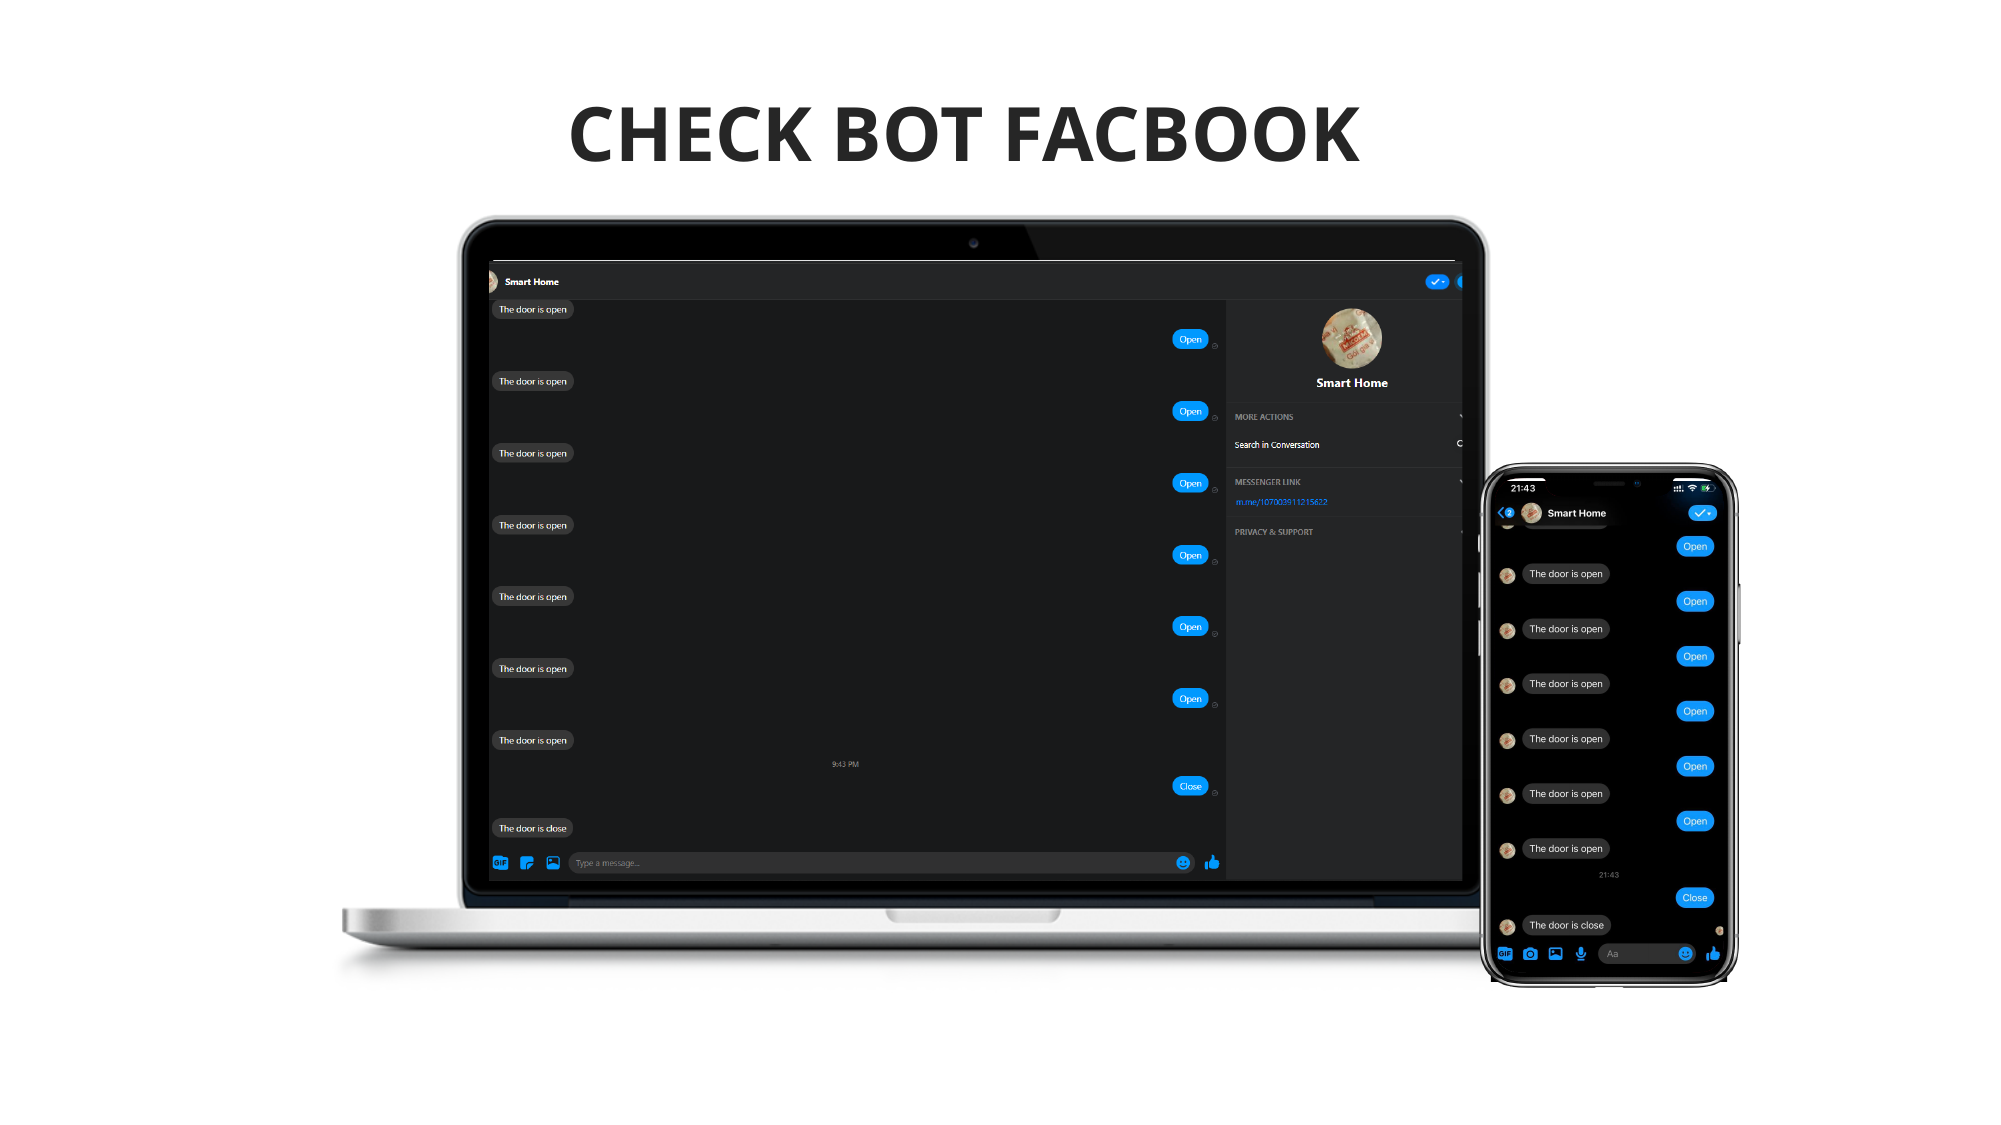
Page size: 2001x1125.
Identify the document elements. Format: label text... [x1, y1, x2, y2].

picture [331, 214, 1741, 993]
text_box CHECK BOT FACBOOK [553, 78, 1846, 184]
